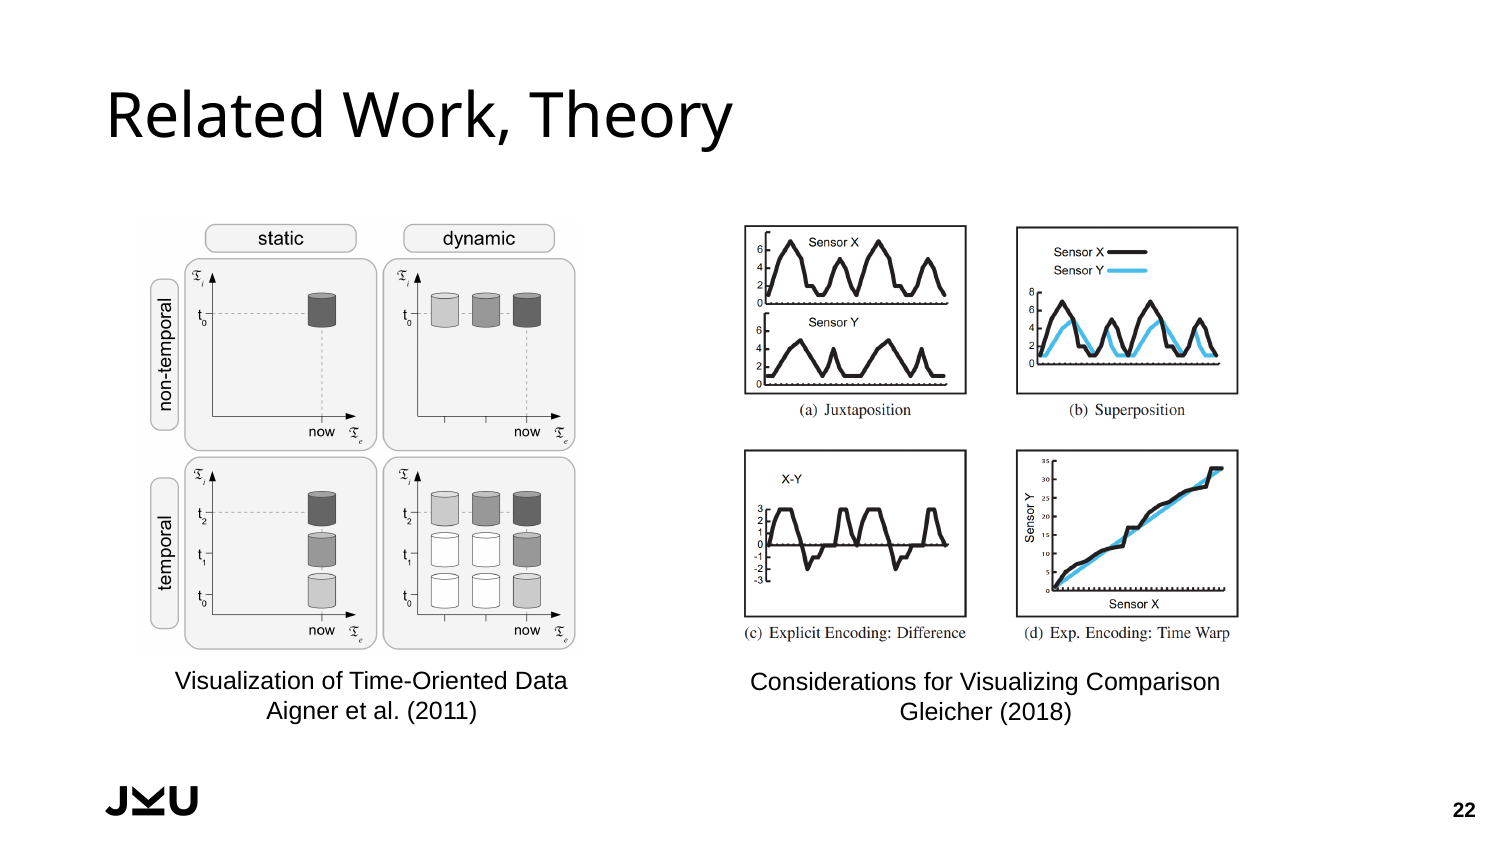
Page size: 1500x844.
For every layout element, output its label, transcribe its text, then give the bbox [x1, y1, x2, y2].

picture [140, 218, 579, 655]
picture [98, 778, 211, 825]
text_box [723, 218, 1267, 647]
slide_number 22 [1406, 786, 1491, 832]
text_box Considerations for Visualizing Comparison Gleicher (2018) [735, 657, 1237, 733]
text_box Visualization of Time-Oriented Data Aigner et al. (2011) [160, 657, 584, 732]
title Related Work, Theory [90, 80, 1393, 196]
